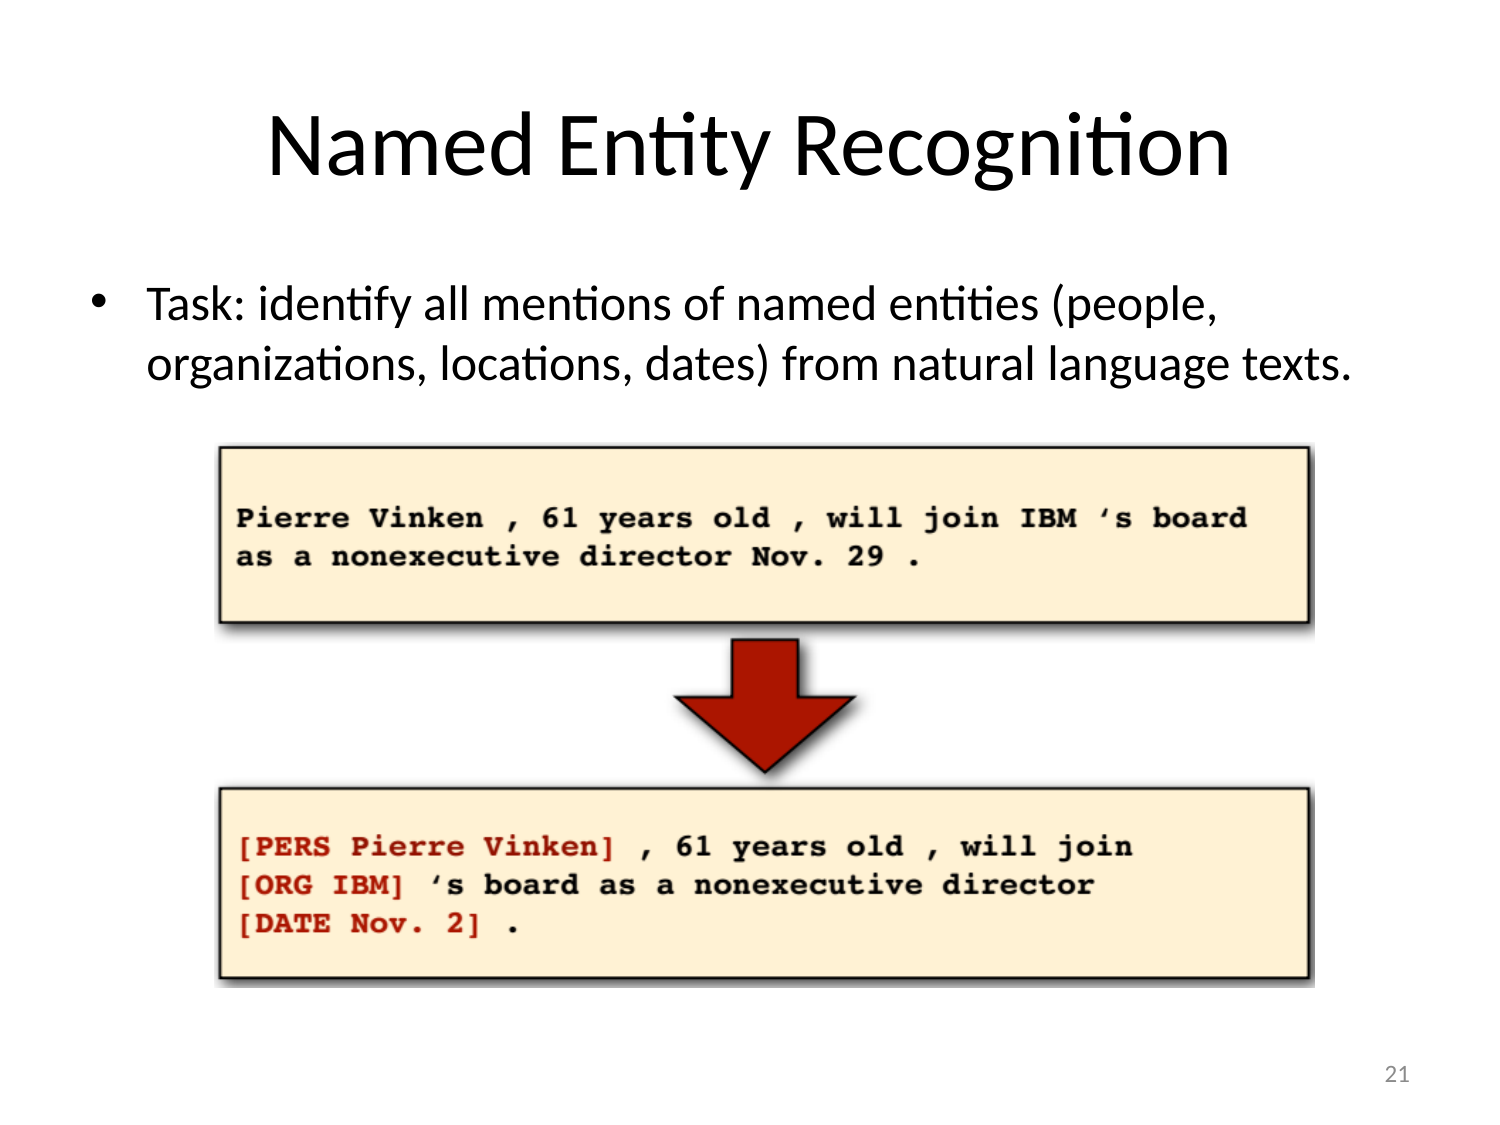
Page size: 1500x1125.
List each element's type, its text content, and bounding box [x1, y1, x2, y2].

picture [213, 442, 1316, 988]
title Named Entity Recognition [75, 45, 1425, 233]
list Task: identify all mentions of named entities (people, organizations, locations, dates) from natural language texts. [75, 262, 1425, 1005]
slide_number 21 [1074, 1042, 1425, 1103]
